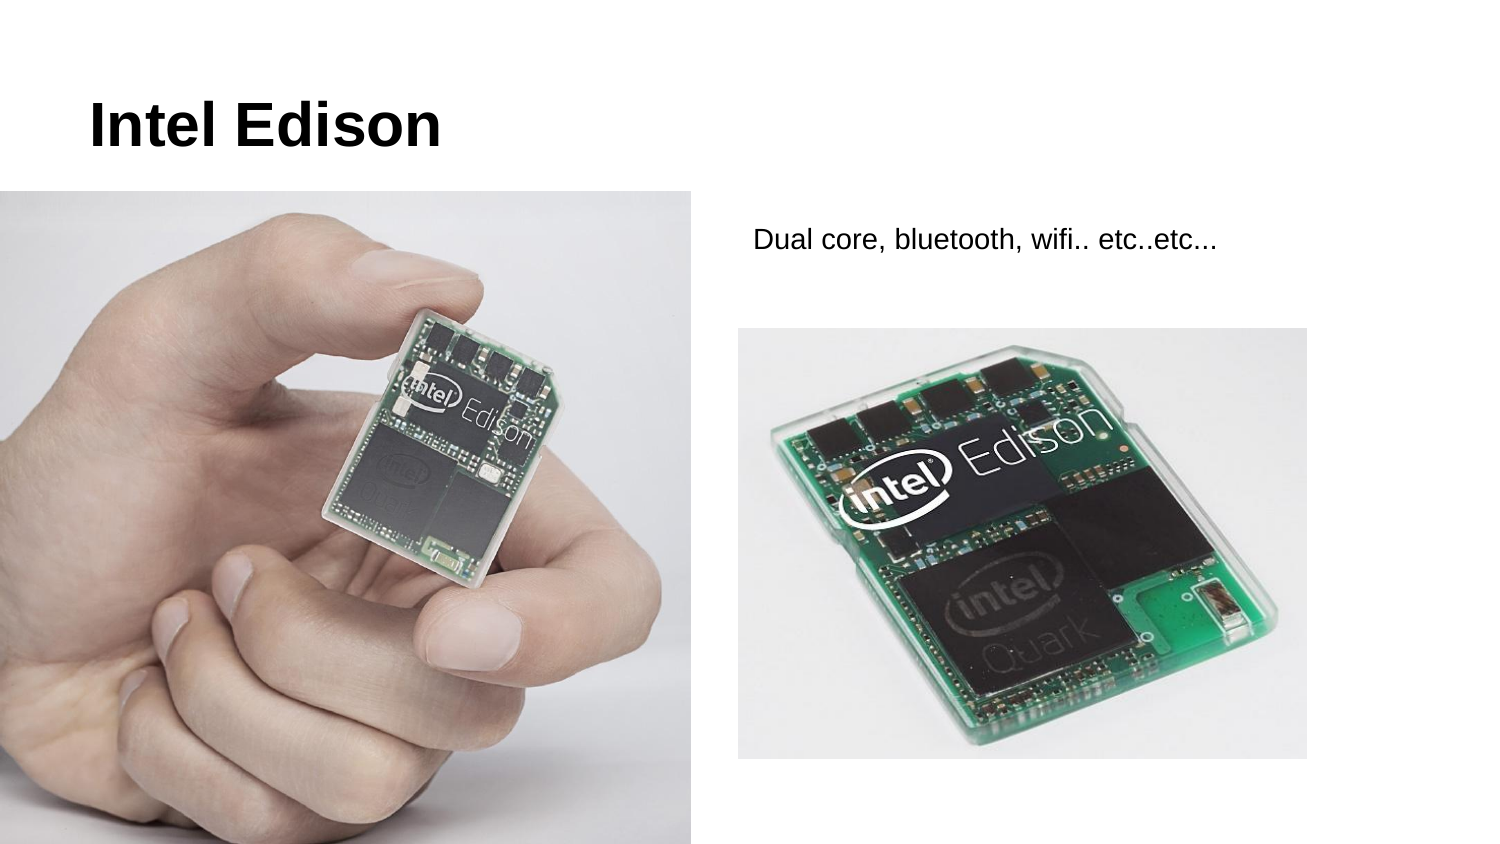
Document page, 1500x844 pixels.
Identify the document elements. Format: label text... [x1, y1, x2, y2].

picture [0, 191, 691, 844]
text_box Dual core, bluetooth, wifi.. etc..etc... [738, 205, 1339, 281]
picture [737, 328, 1307, 759]
text_box Intel Edison [75, 33, 1425, 175]
